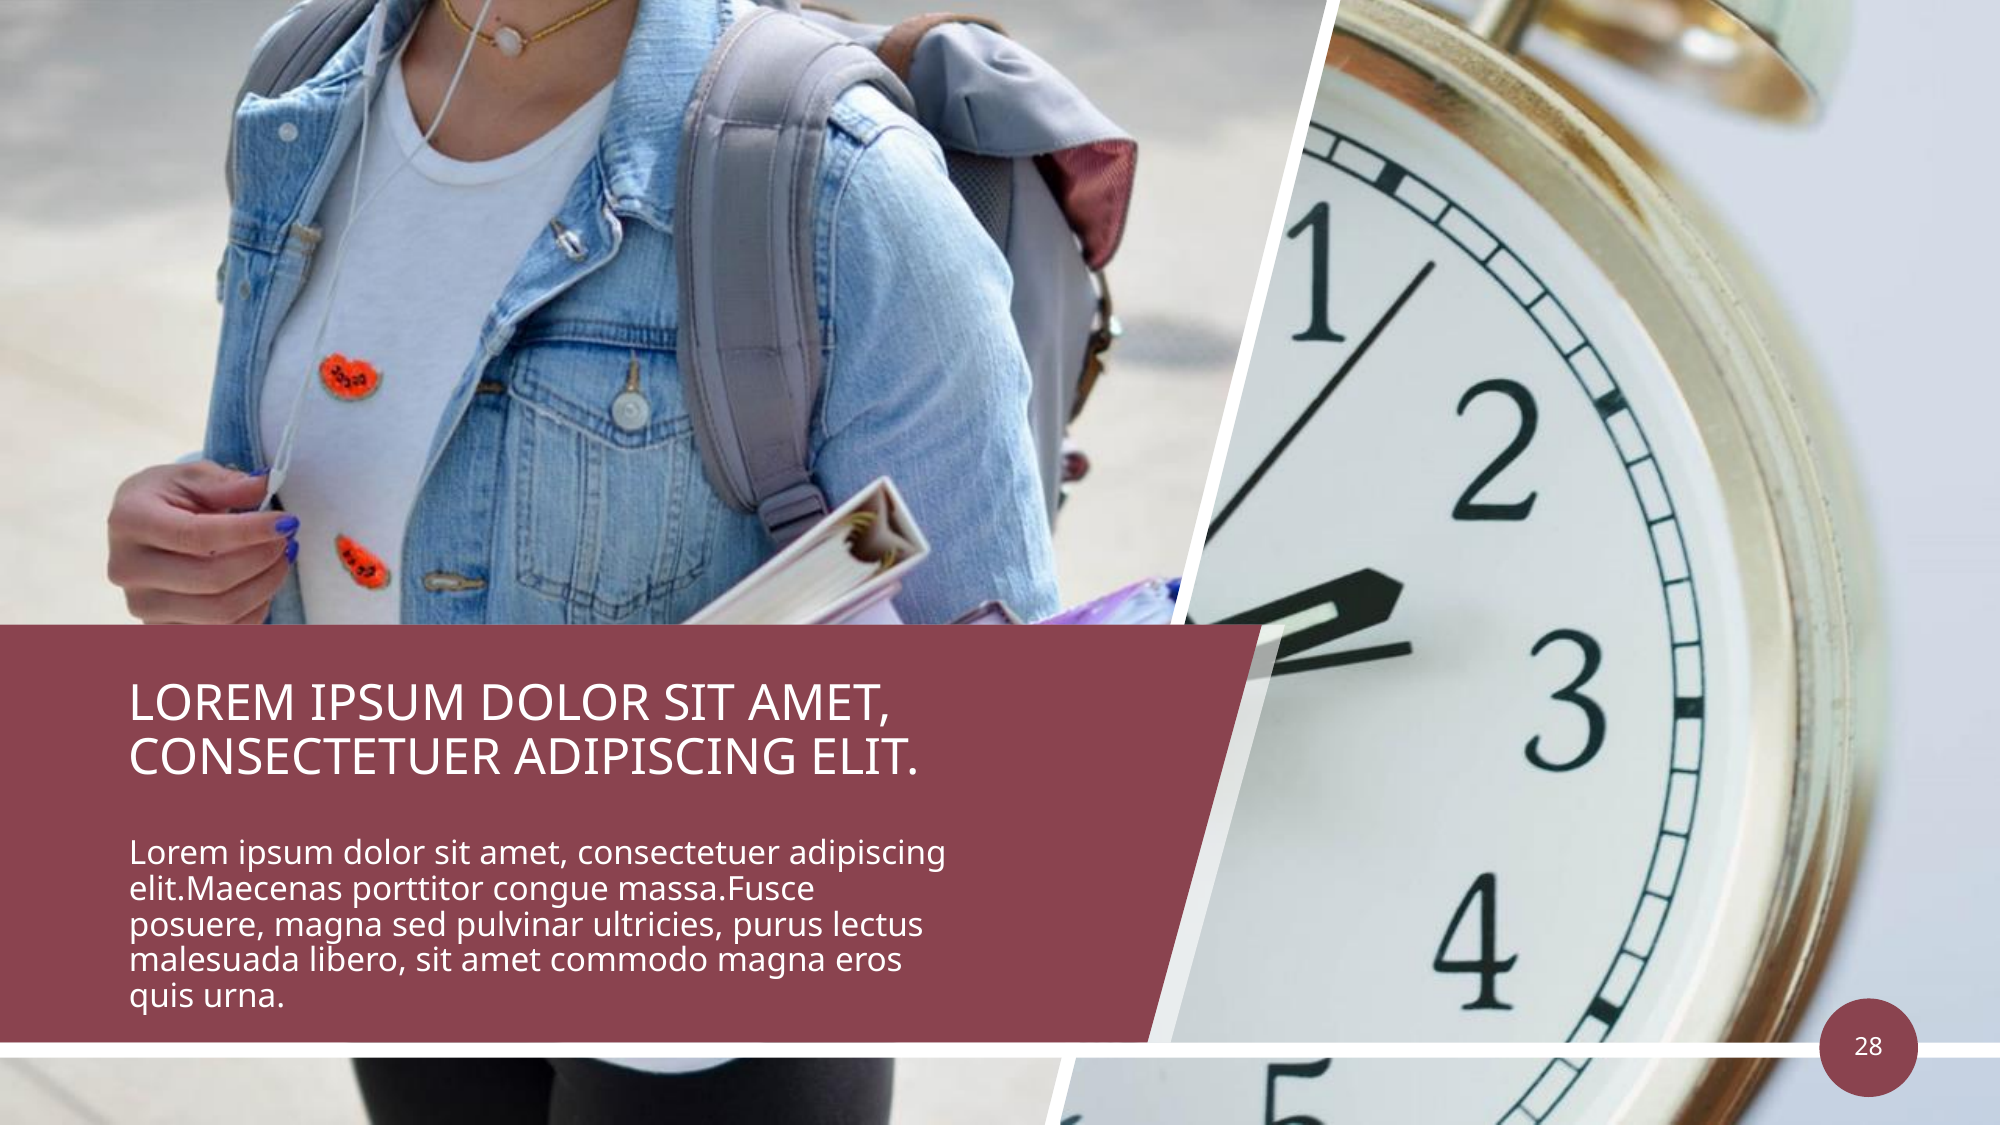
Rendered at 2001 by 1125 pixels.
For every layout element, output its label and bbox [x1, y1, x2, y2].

picture [0, 0, 2000, 1125]
text_box [0, 624, 1285, 1043]
